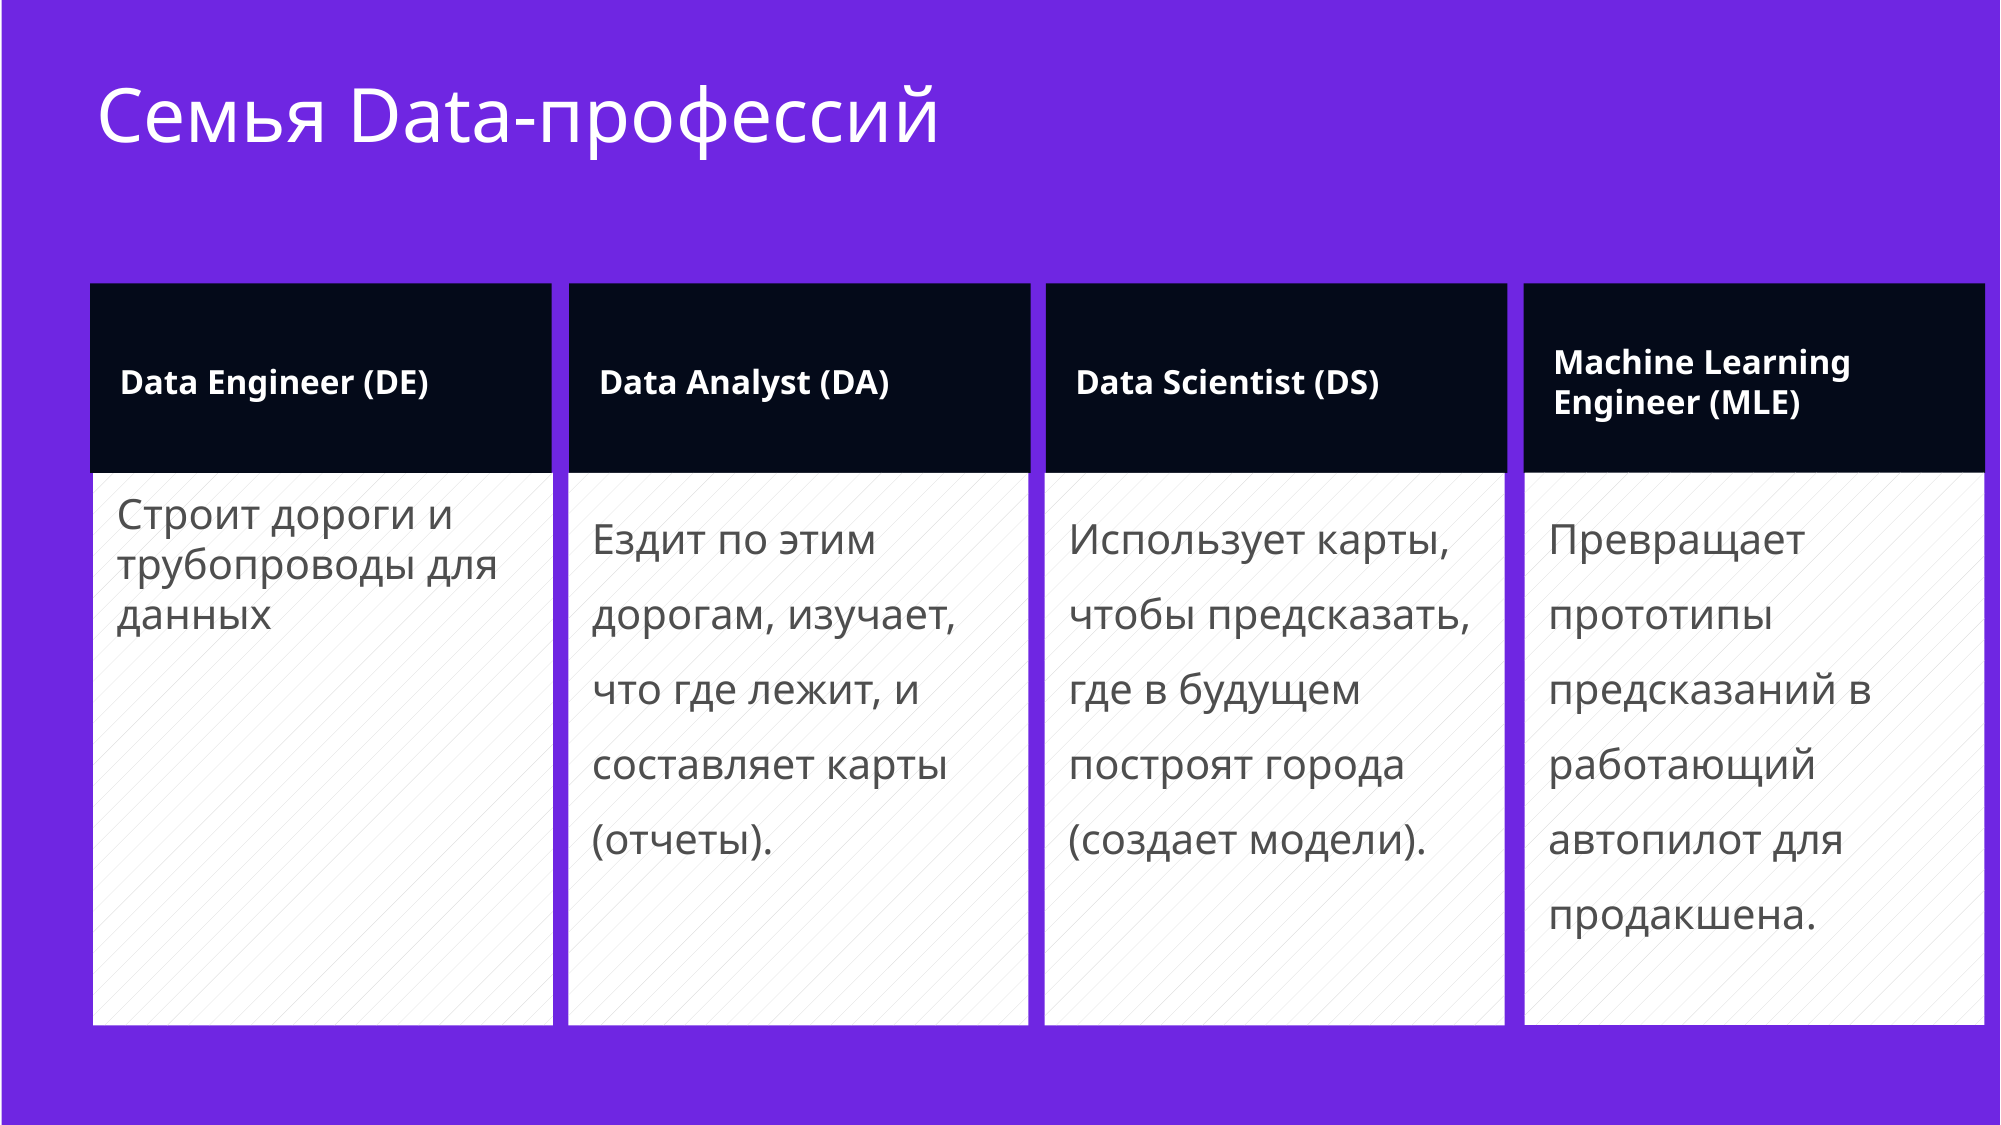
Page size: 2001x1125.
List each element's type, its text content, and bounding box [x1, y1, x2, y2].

text_box Ездит по этим дорогам, изучает, что где лежит, и составляет карты (отчеты). [567, 472, 1029, 1026]
text_box Использует карты, чтобы предсказать, где в будущем построят города (создает модели). [1044, 472, 1506, 1026]
title Семья Data-профессий [96, 77, 1830, 266]
text_box [1, 0, 2000, 1125]
text_box Data Engineer (DE) [89, 282, 553, 474]
text_box Machine Learning Engineer (MLE) [1523, 282, 1986, 474]
text_box Строит дороги и трубопроводы для данных [92, 472, 554, 1026]
text_box Data Scientist (DS) [1045, 282, 1508, 474]
text_box Data Analyst (DA) [568, 282, 1032, 474]
text_box Превращает прототипы предсказаний в работающий автопилот для продакшена. [1523, 472, 1985, 1026]
